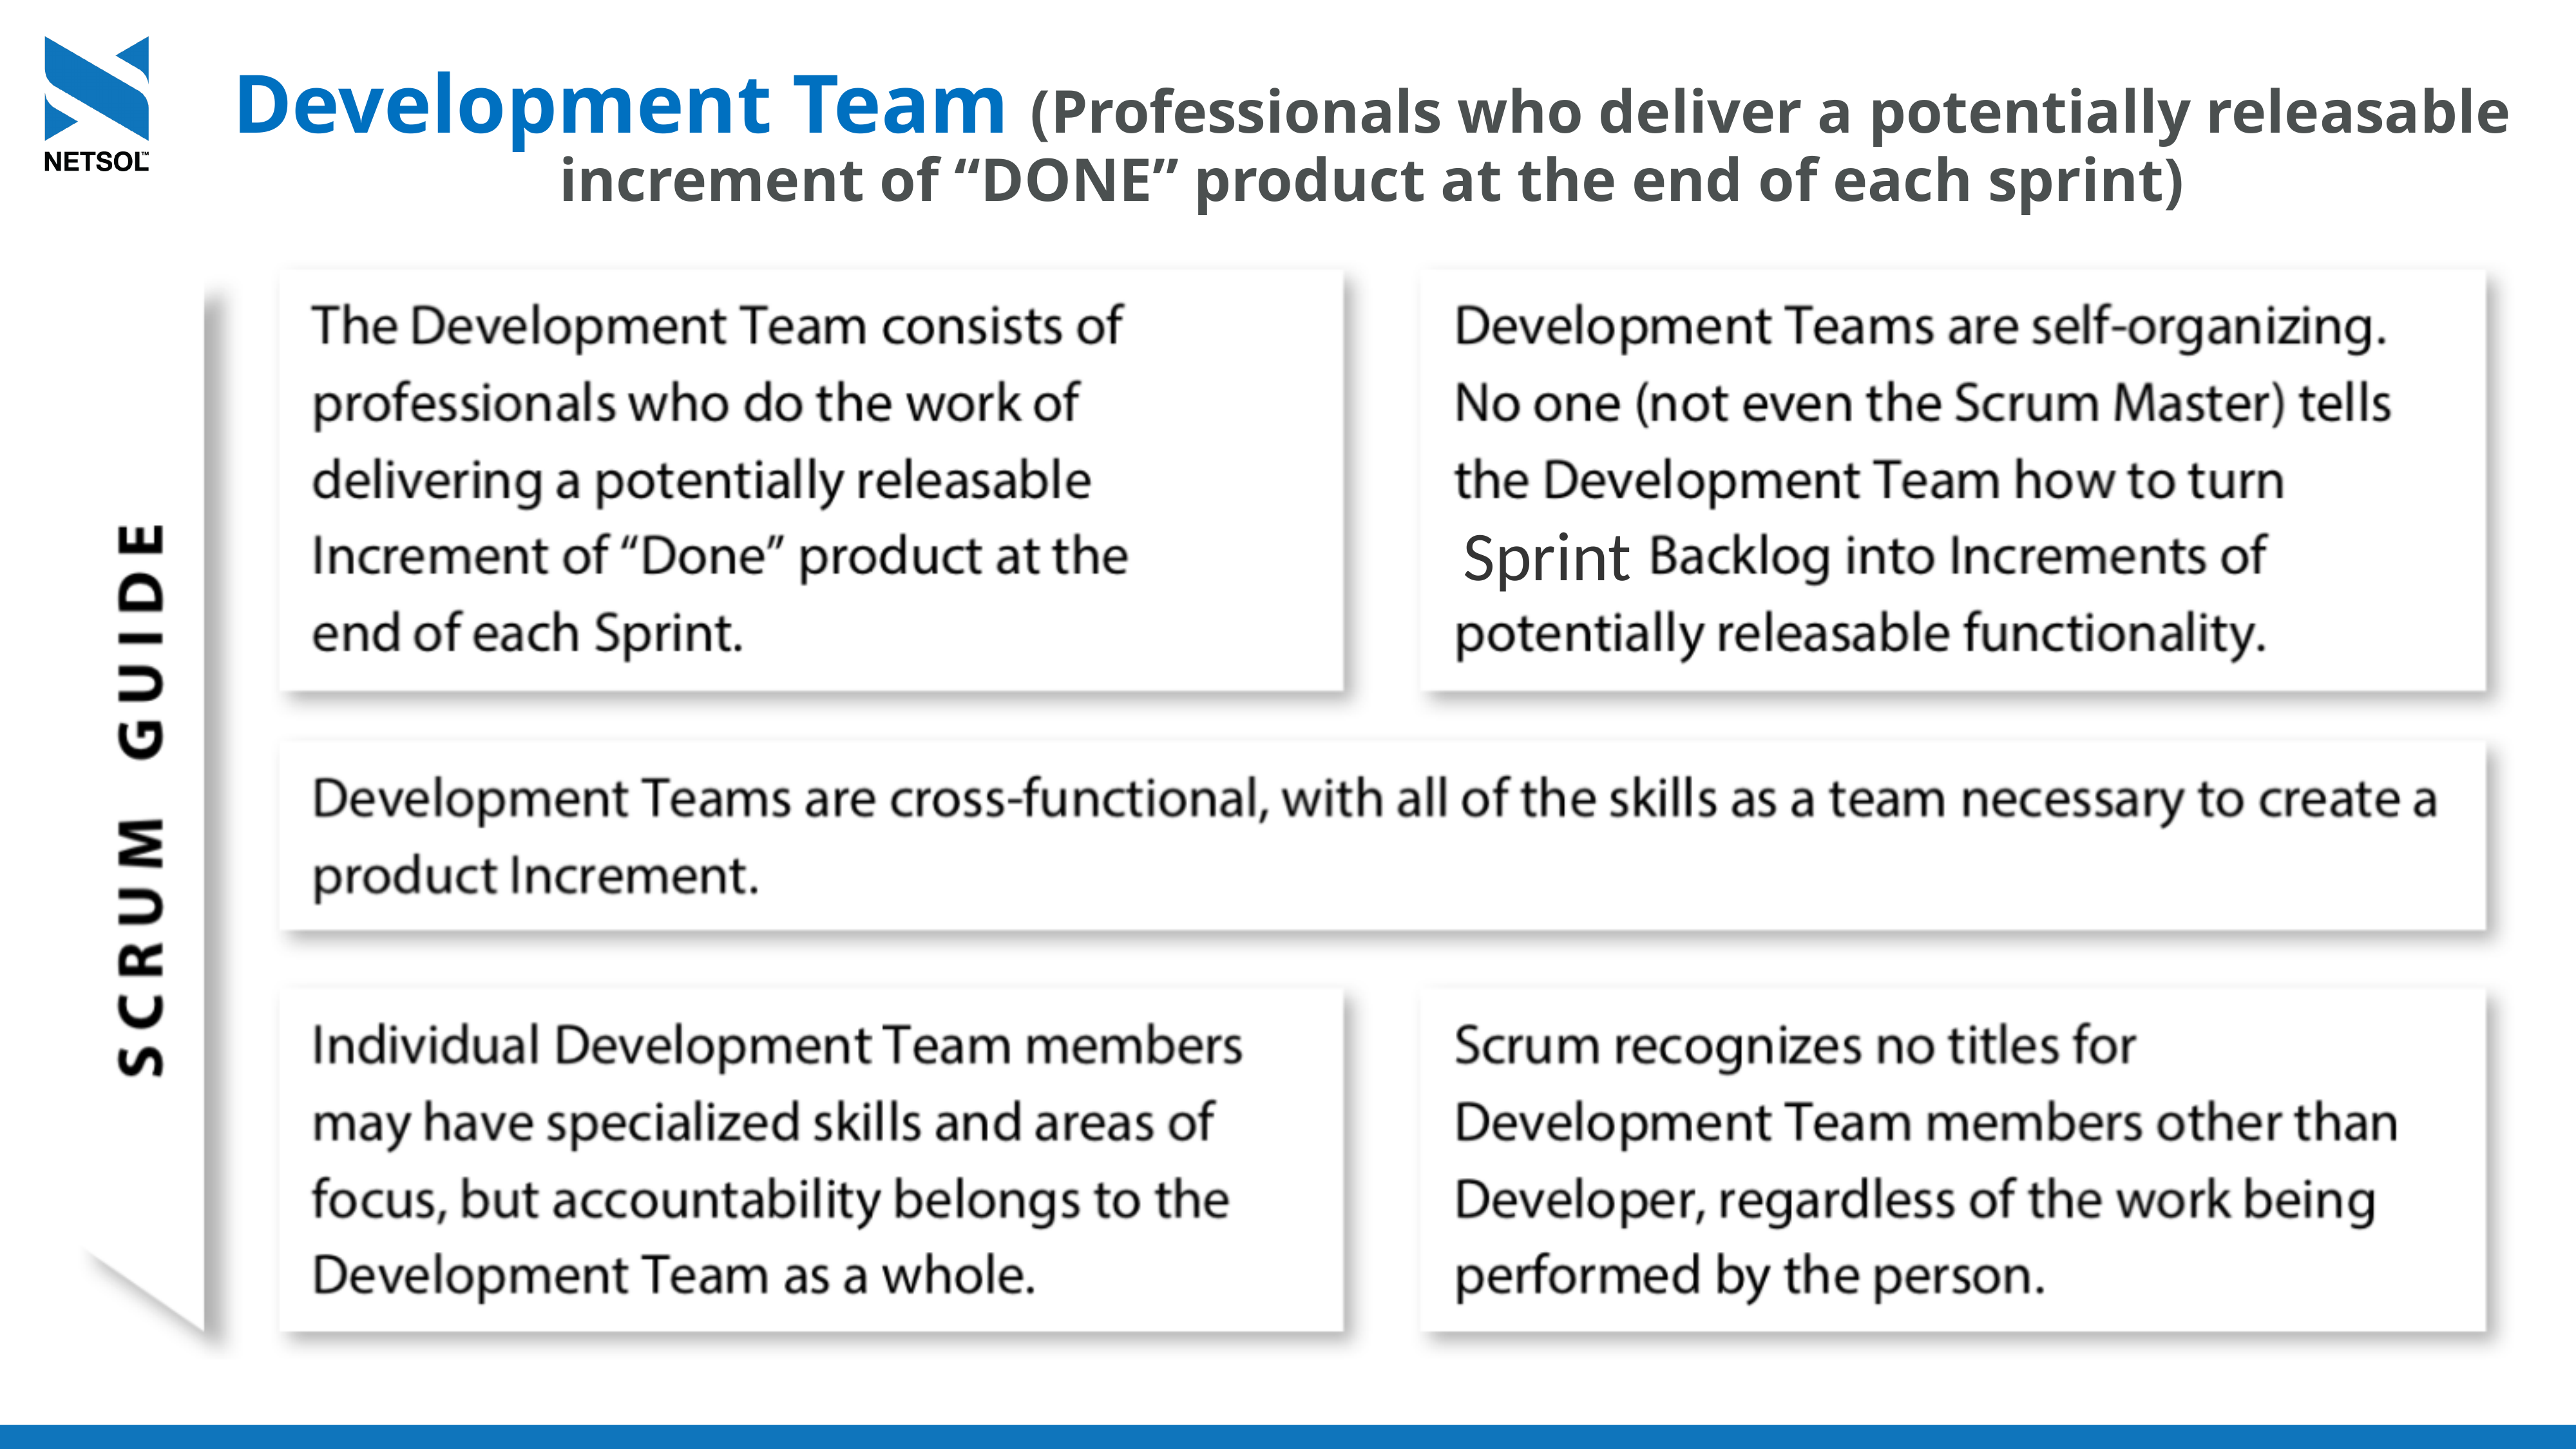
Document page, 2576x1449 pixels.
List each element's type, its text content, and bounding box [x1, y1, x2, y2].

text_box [64, 241, 2522, 1359]
picture [40, 32, 153, 176]
text_box Development Team (Professionals who deliver a potentially releasable increment of “DONE” product at the end of each sprint) [168, 64, 2576, 213]
